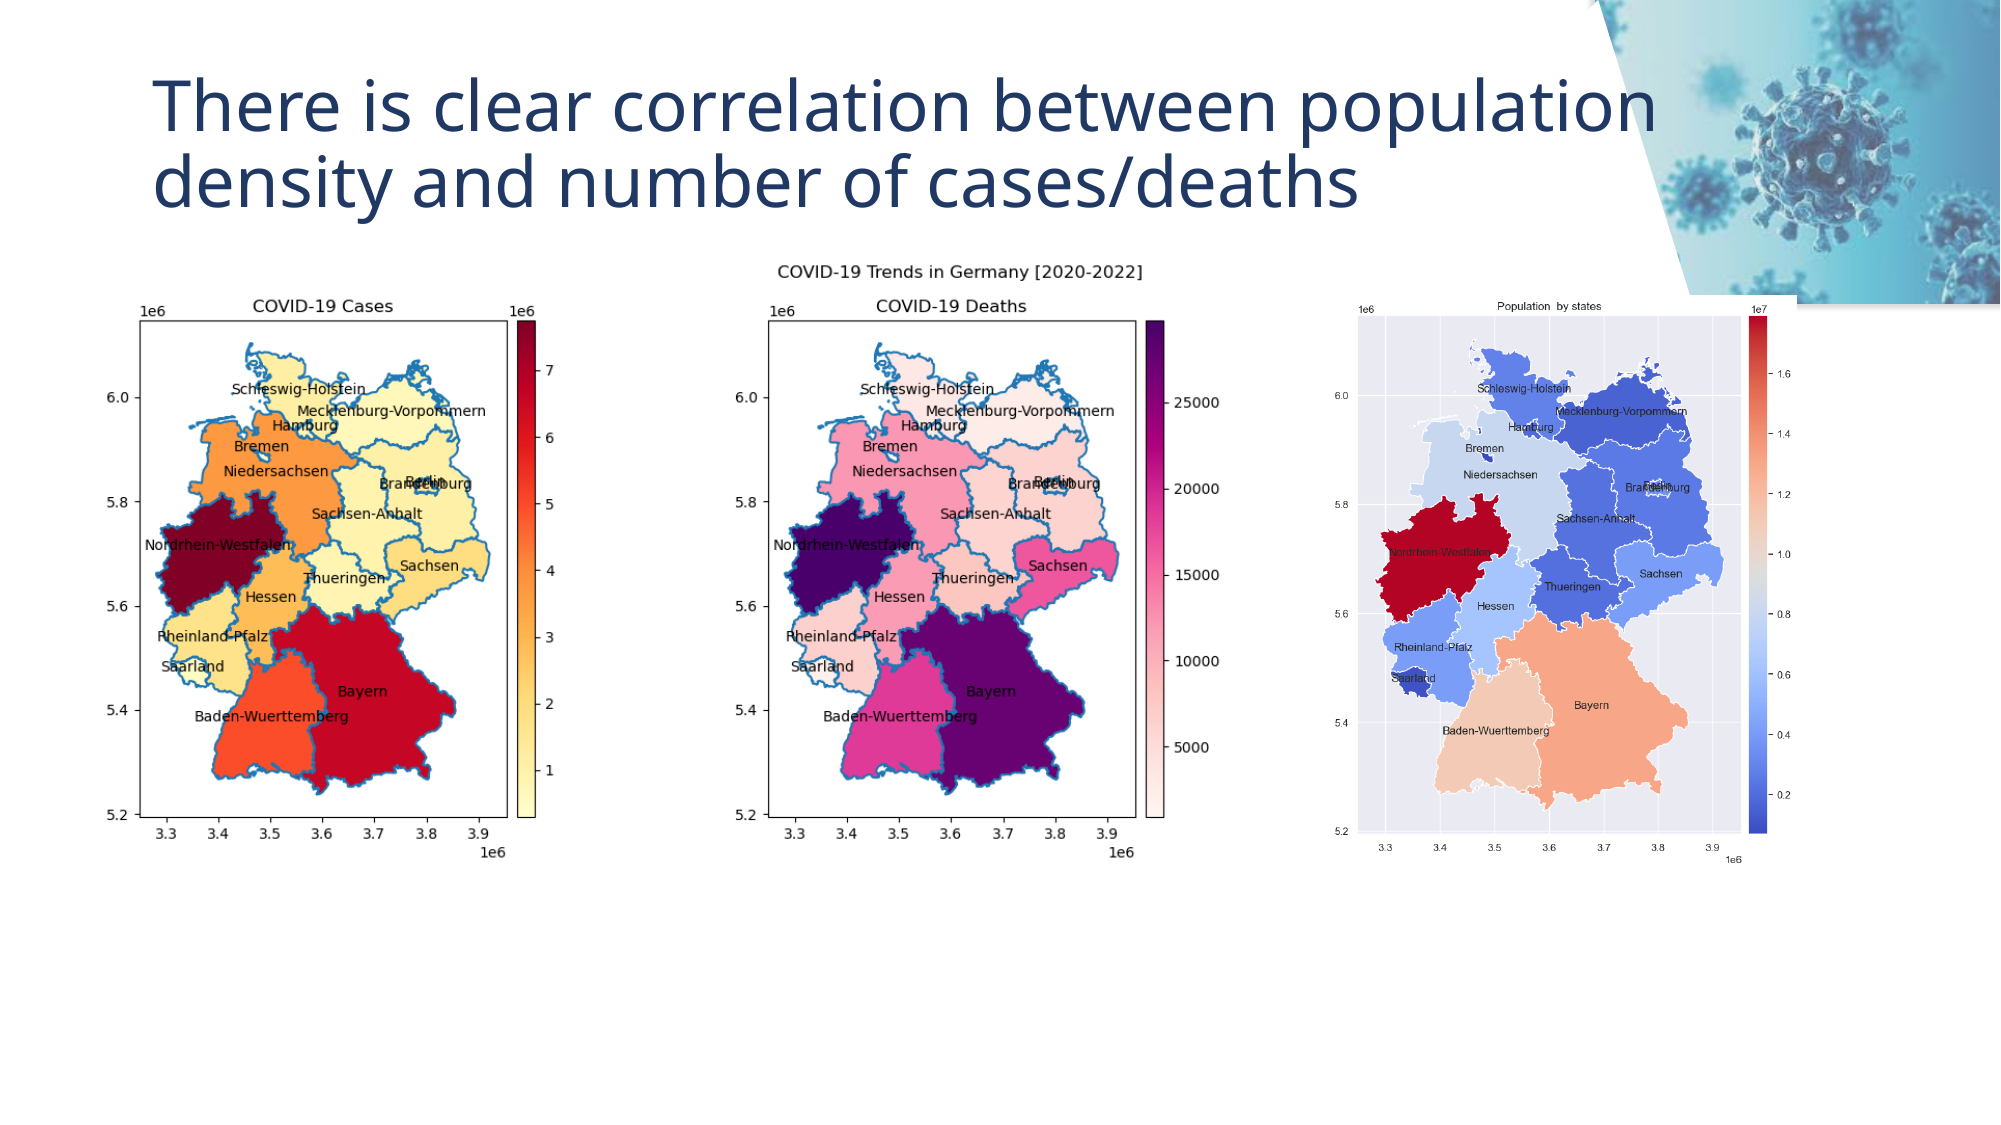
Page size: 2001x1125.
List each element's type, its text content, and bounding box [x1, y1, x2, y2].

picture [1327, 295, 1797, 871]
title There is clear correlation between population density and number of cases/deaths [137, 37, 1741, 256]
picture [96, 255, 1272, 871]
